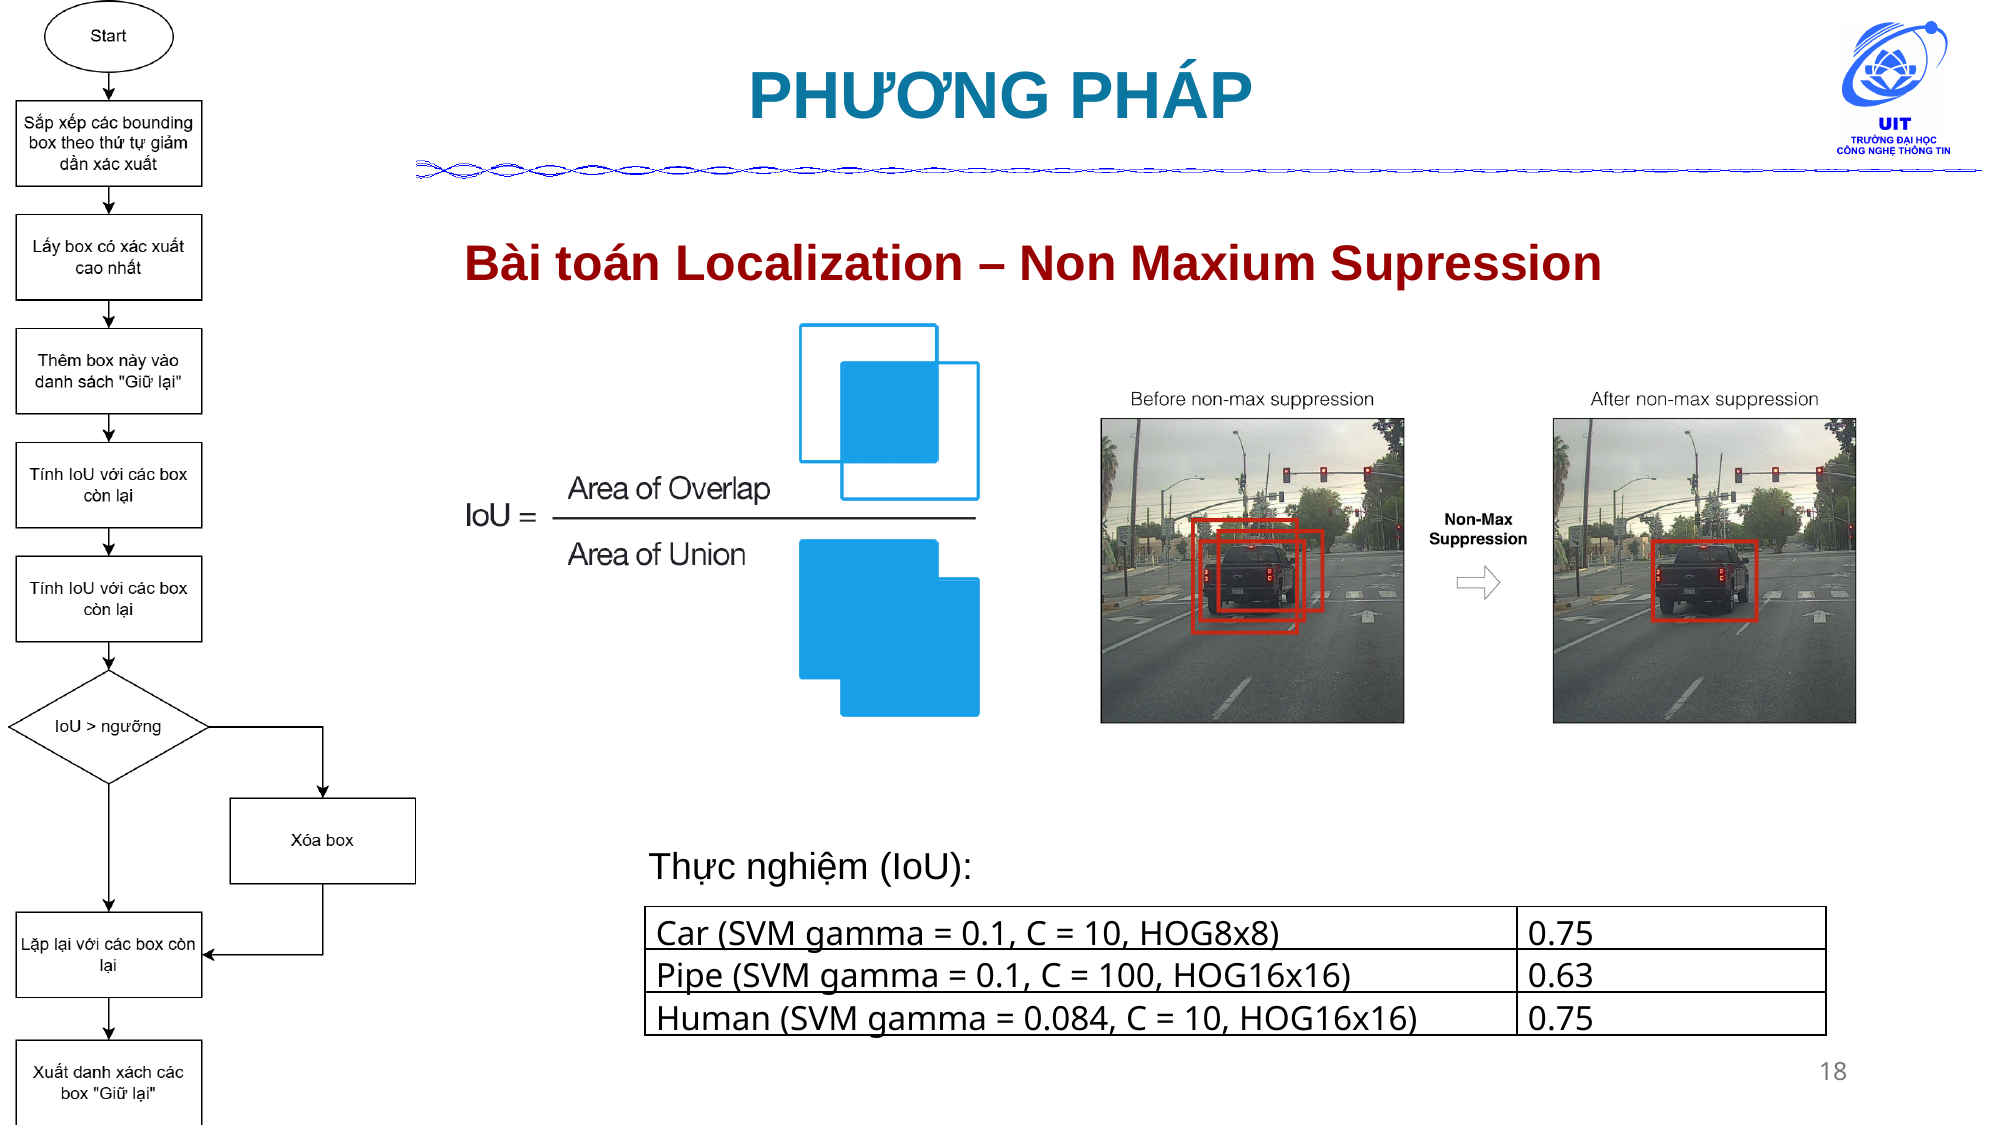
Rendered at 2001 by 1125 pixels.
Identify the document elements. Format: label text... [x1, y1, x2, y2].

table_header Car (SVM gamma = 0.1, C = 10, HOG8x8) [646, 907, 1516, 948]
slide_number 18 [1412, 1042, 1863, 1103]
table_cell Pipe (SVM gamma = 0.1, C = 100, HOG16x16) [646, 950, 1516, 991]
picture [1089, 377, 1871, 738]
table_header 0.75 [1518, 907, 1825, 948]
table_cell 0.63 [1518, 950, 1825, 991]
text_box Bài toán Localization – Non Maxium Supression [449, 218, 2000, 298]
table_cell 0.75 [1518, 993, 1825, 1034]
table_cell Human (SVM gamma = 0.084, C = 10, HOG16x16) [646, 993, 1516, 1034]
picture [456, 311, 990, 729]
text_box Thực nghiệm (IoU): [633, 831, 1778, 895]
picture [7, 0, 1982, 1125]
